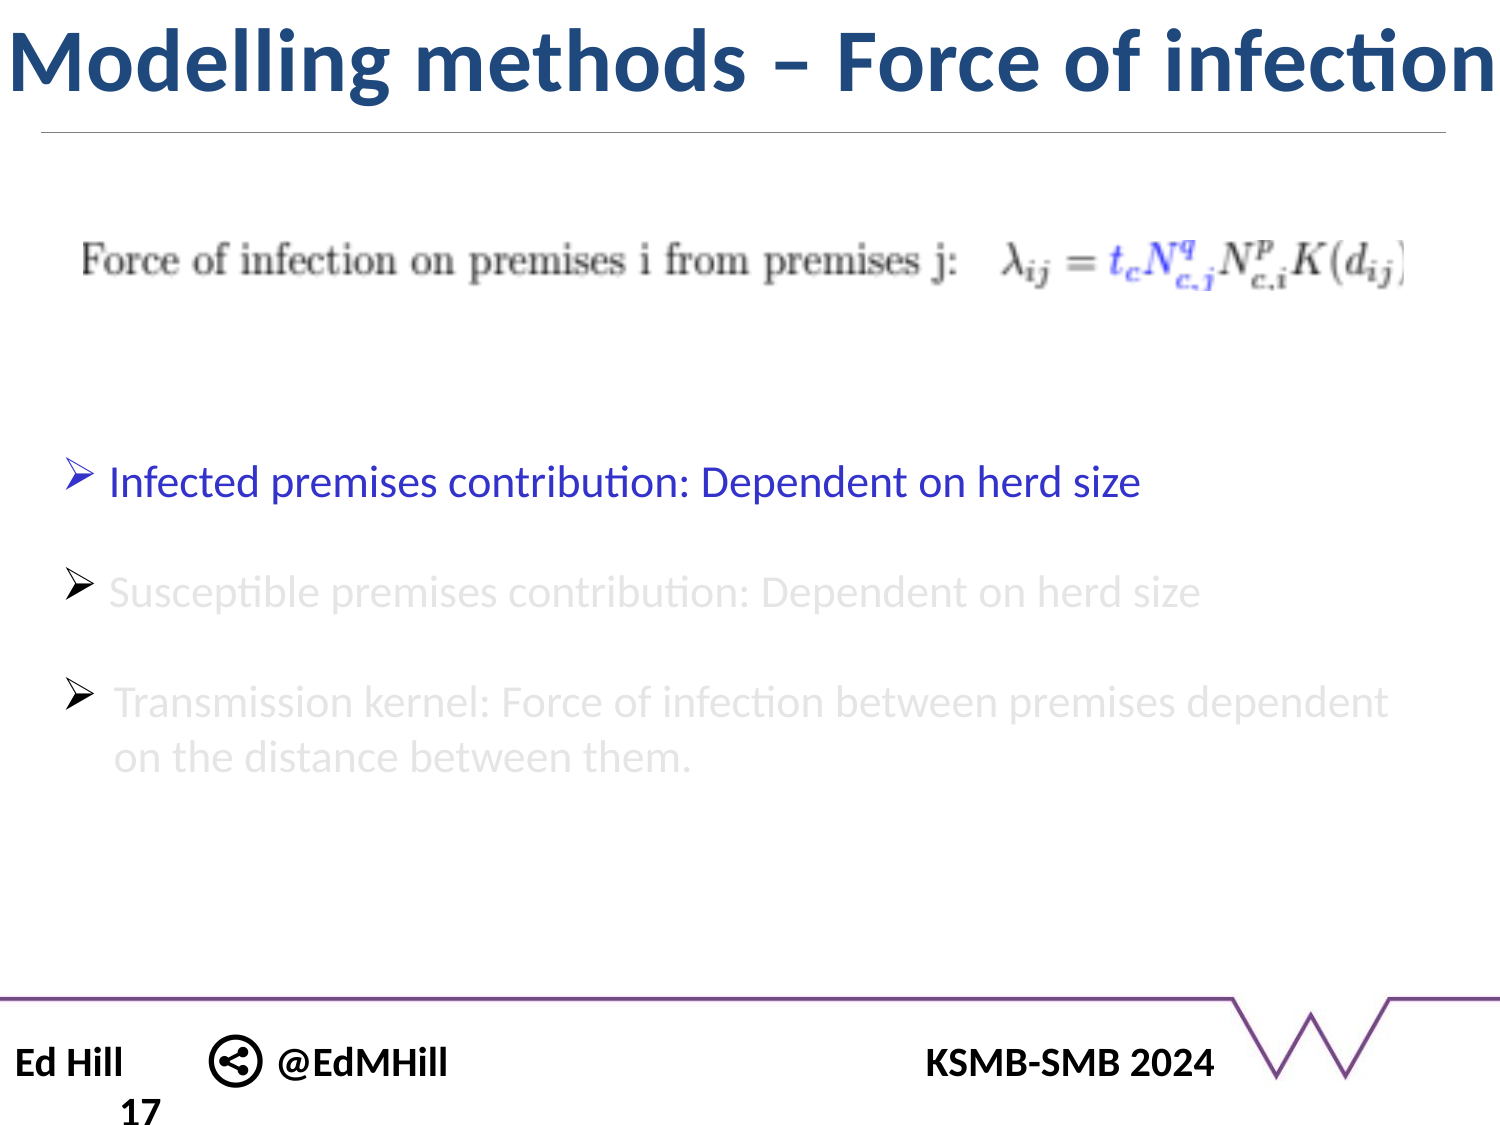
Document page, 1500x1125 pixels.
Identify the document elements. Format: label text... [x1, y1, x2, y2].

picture [0, 1095, 1500, 1125]
picture [82, 240, 1404, 291]
picture [0, 977, 1500, 1027]
text_box Modelling methods – Force of infection [0, 0, 1500, 150]
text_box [0, 1027, 1500, 1095]
text_box Infected premises contribution: Dependent on herd size Susceptible premises contribution: Dependent on herd size Transmission kernel: Force of infection between premises dependent on the distance between them. [47, 444, 1453, 790]
